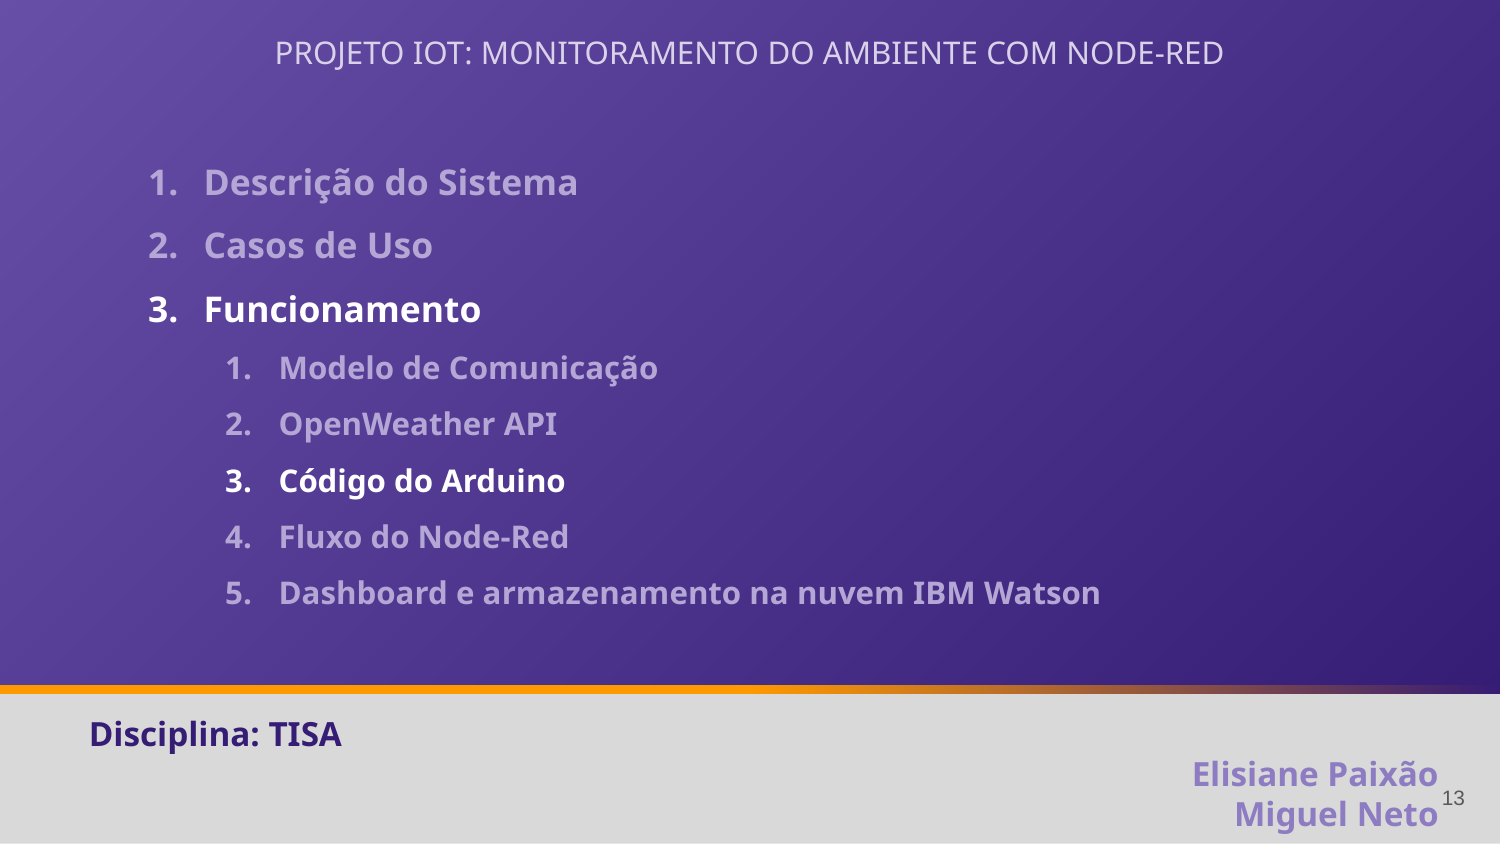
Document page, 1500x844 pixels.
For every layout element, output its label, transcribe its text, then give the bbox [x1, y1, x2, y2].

text_box [0, 685, 1500, 694]
text_box Disciplina: TISA Elisiane Paixão Miguel Neto [65, 698, 1454, 817]
slide_number ‹#› [1389, 764, 1480, 830]
text_box [0, 0, 1500, 685]
title PROJETO IOT: MONITORAMENTO DO AMBIENTE COM NODE-RED [222, 8, 1278, 86]
text_box [0, 694, 1500, 844]
text_box Descrição do Sistema Casos de Uso Funcionamento Modelo de Comunicação OpenWeather API Código do Arduino Fluxo do Node-Red Dashboard e armazenamento na nuvem IBM Watson [113, 123, 1338, 686]
